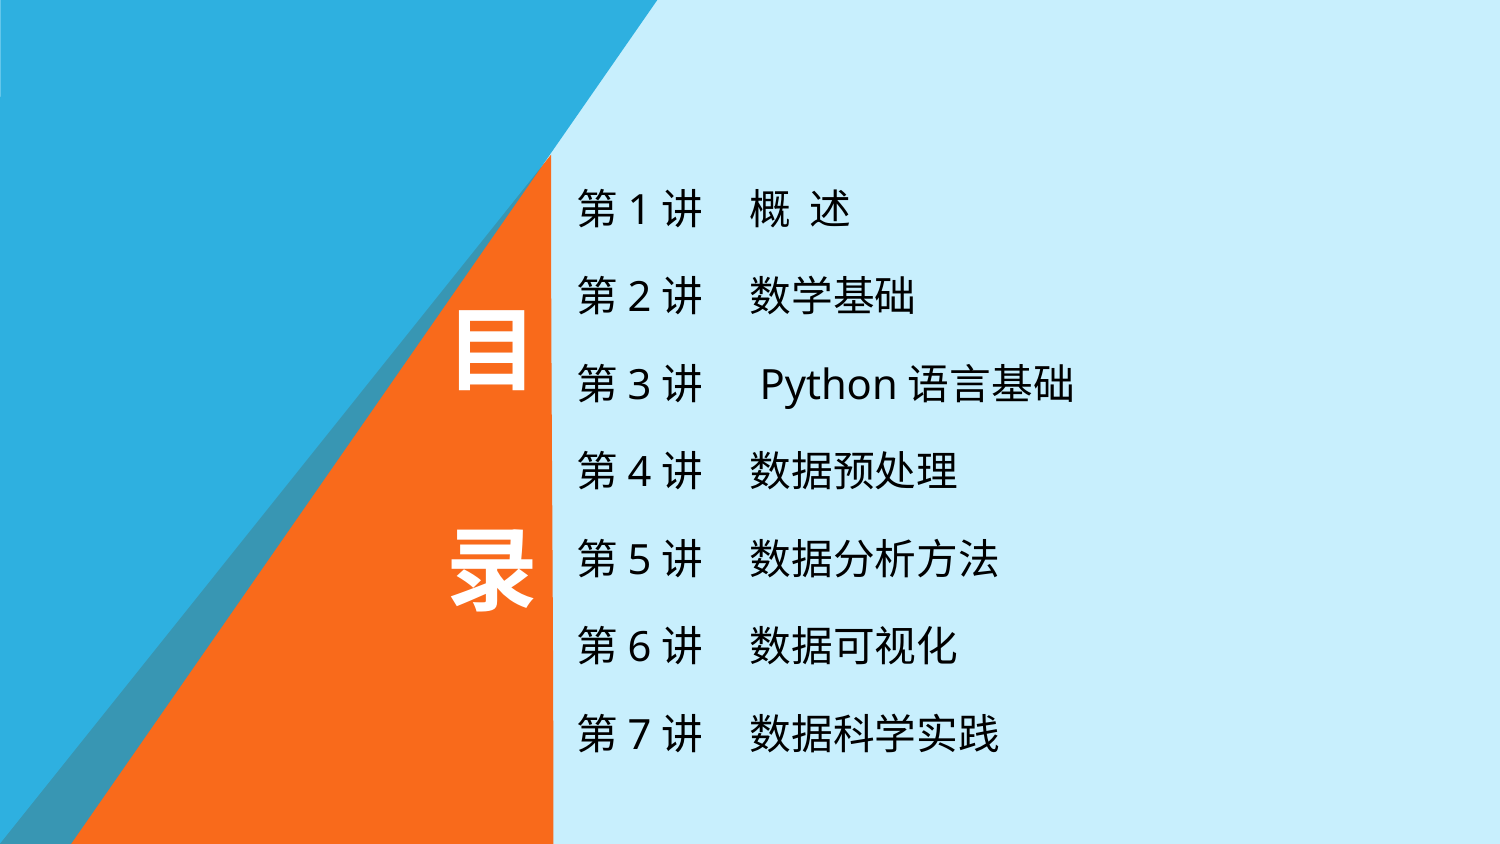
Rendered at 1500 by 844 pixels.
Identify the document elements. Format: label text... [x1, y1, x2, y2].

list 第1讲 概 述 第2讲 数学基础 第3讲 Python语言基础 第4讲 数据预处理 第5讲 数据分析方法 第6讲 数据可视化 第7讲 数据科学实践 [561, 150, 1193, 765]
title 目 录 [431, 268, 550, 647]
